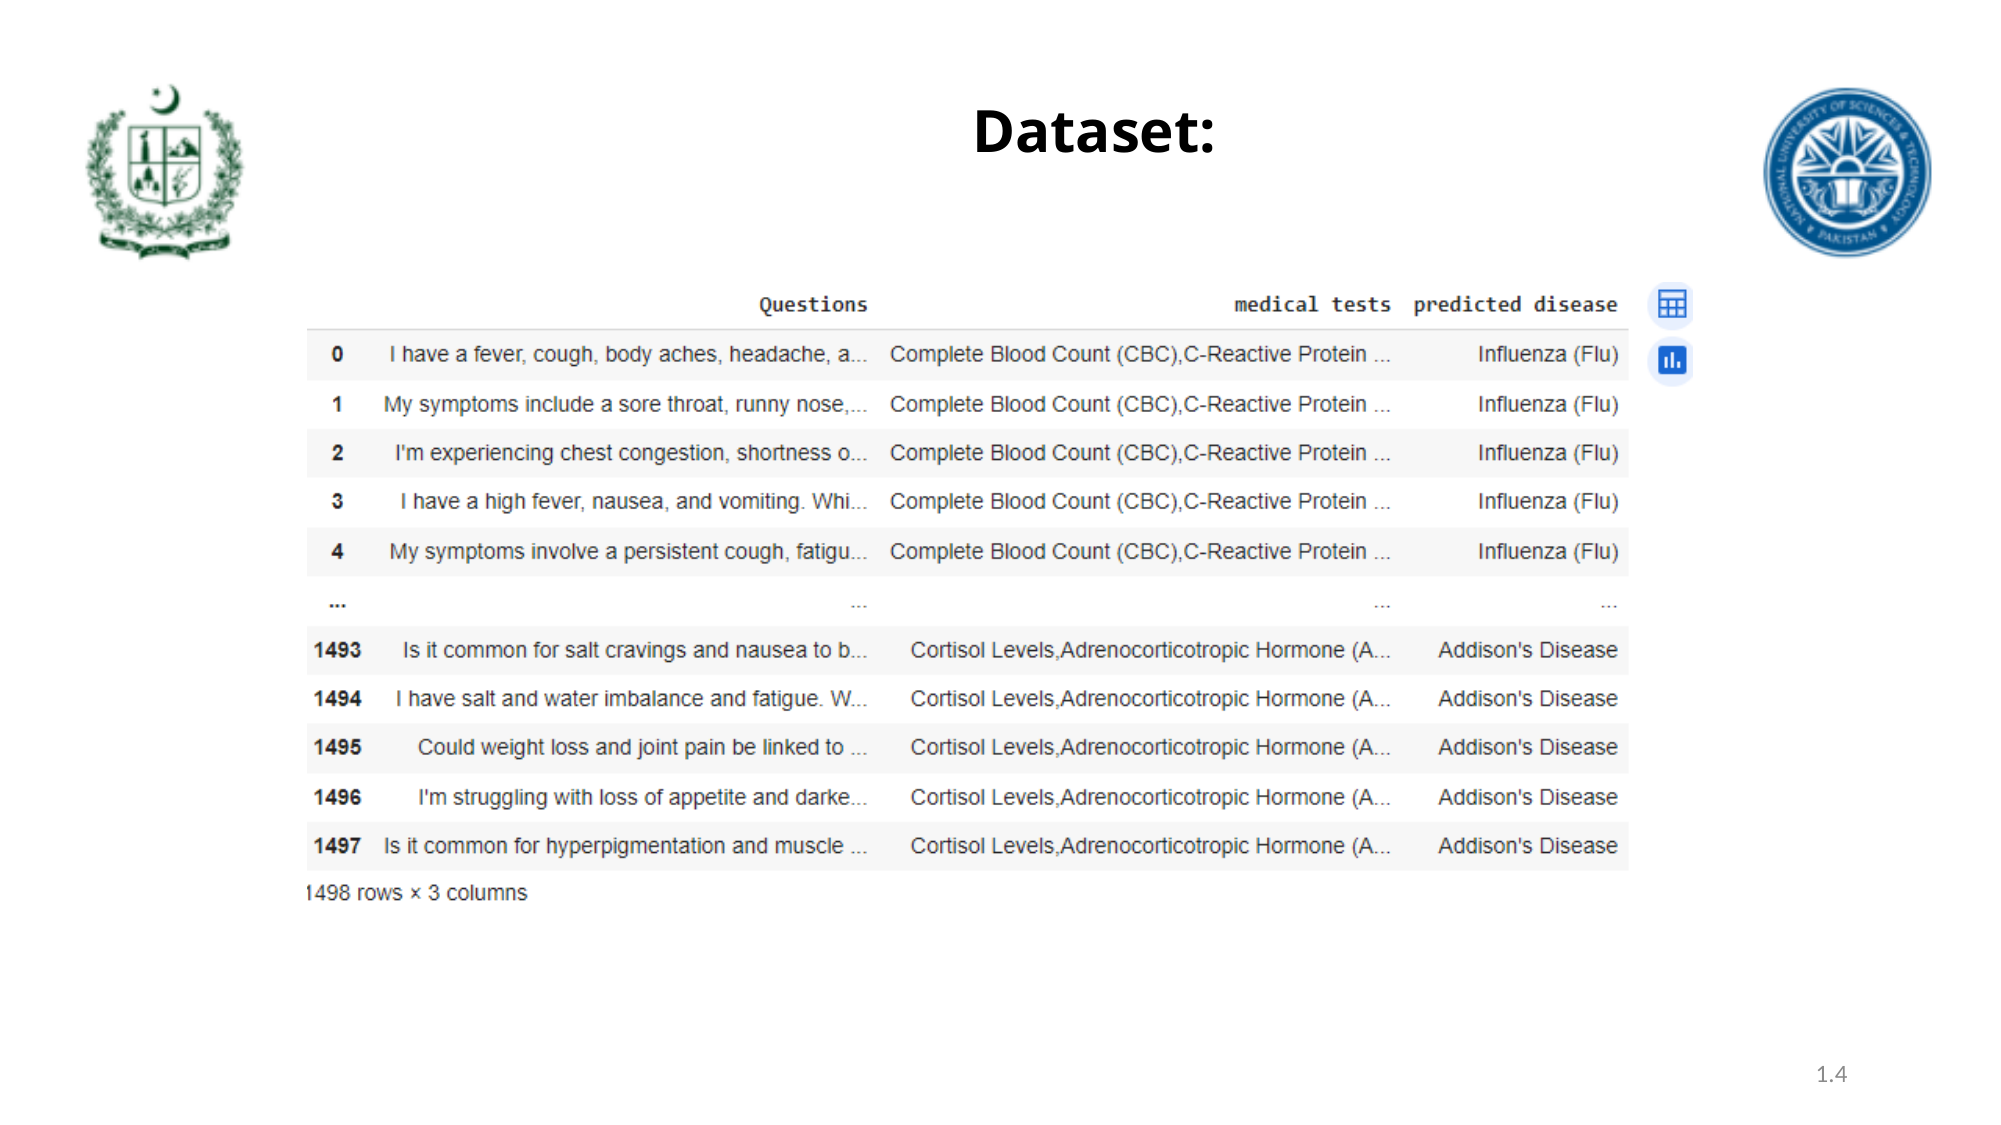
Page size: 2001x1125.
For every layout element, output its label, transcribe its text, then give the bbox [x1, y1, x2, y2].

title Dataset: [362, 65, 1687, 282]
picture [307, 282, 1693, 935]
picture [64, 36, 283, 312]
picture [1733, 36, 1936, 297]
slide_number 1.4 [1412, 1042, 1863, 1103]
